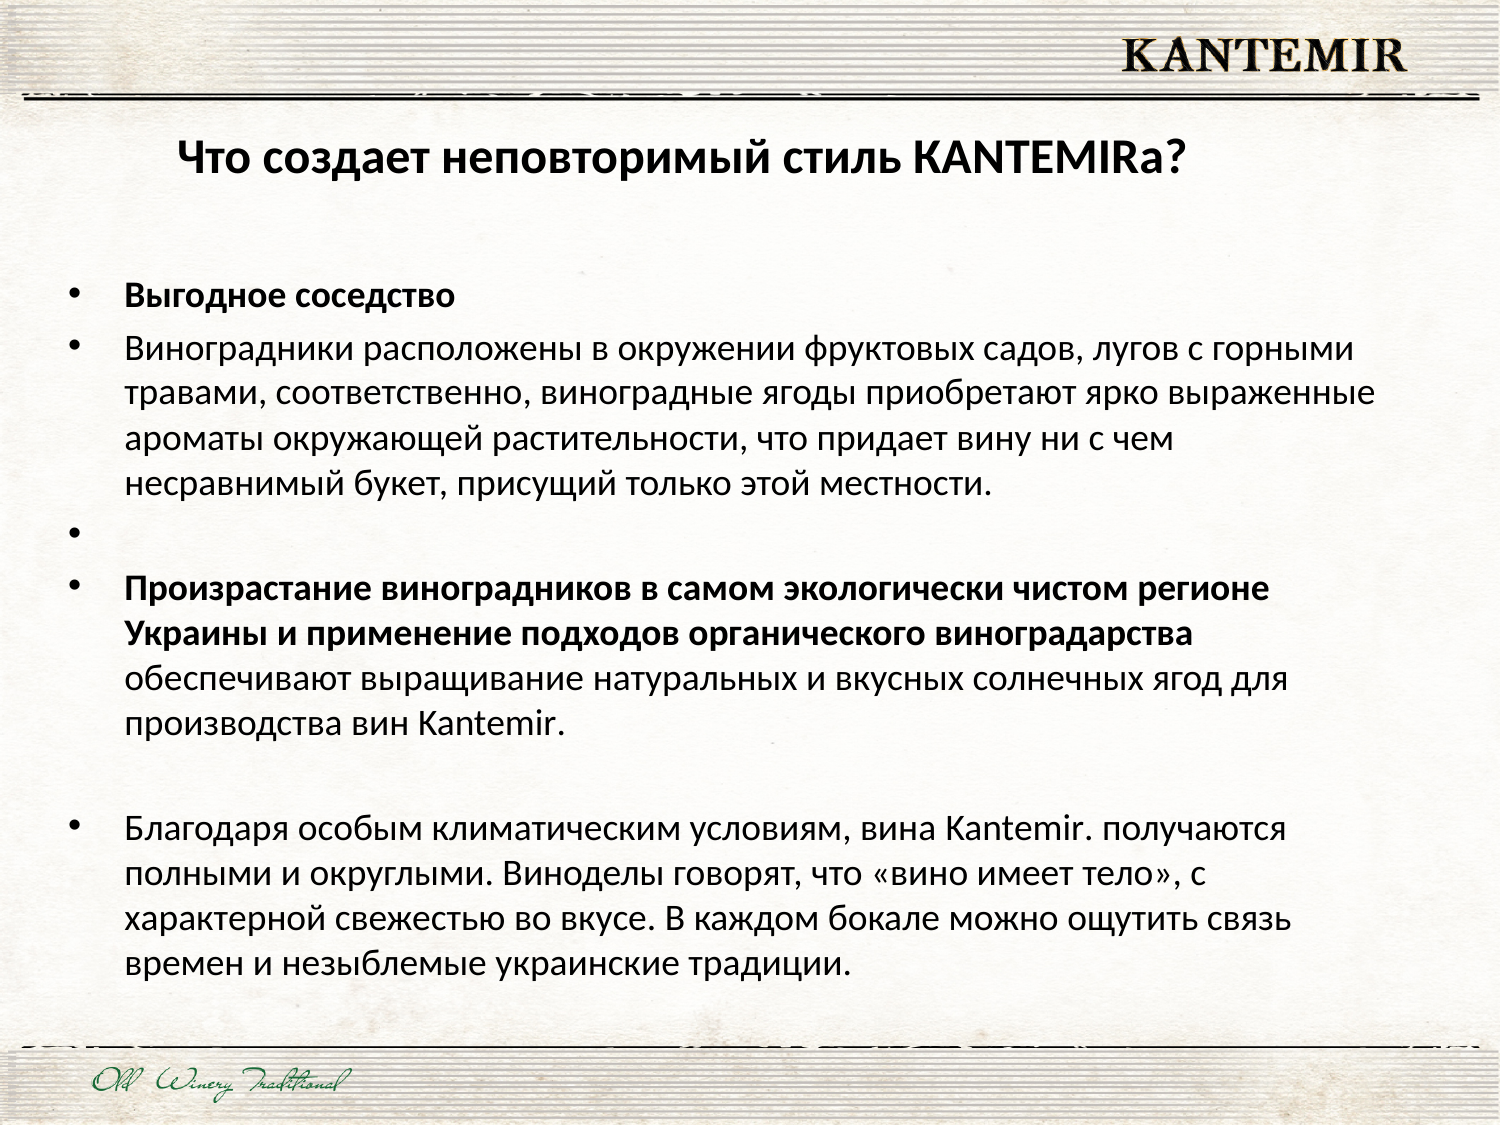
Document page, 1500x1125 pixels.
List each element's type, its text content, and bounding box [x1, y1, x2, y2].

title Что создает неповторимый стиль КАNTEMIRa? [17, 42, 1368, 231]
text_box Выгодное соседство Виноградники расположены в окружении фруктовых садов, лугов с горными травами, соответственно, виноградные ягоды приобретают ярко выраженные ароматы окружающей растительности, что придает вину ни с чем несравнимый букет, присущий только этой местности. Произрастание виноградников в самом экологически чистом регионе Украины и применение подходов органического виноградарства обеспечивают выращивание натуральных и вкусных солнечных ягод для производства вин Kantemir. Благодаря особым климатическим условиям, вина Kantemir. получаются полными и округлыми. Виноделы говорят, что «вино имеет тело», с характерной свежестью во вкусе. В каждом бокале можно ощутить связь времен и незыблемые украинские традиции. [53, 219, 1412, 1006]
picture [0, 0, 1500, 1125]
